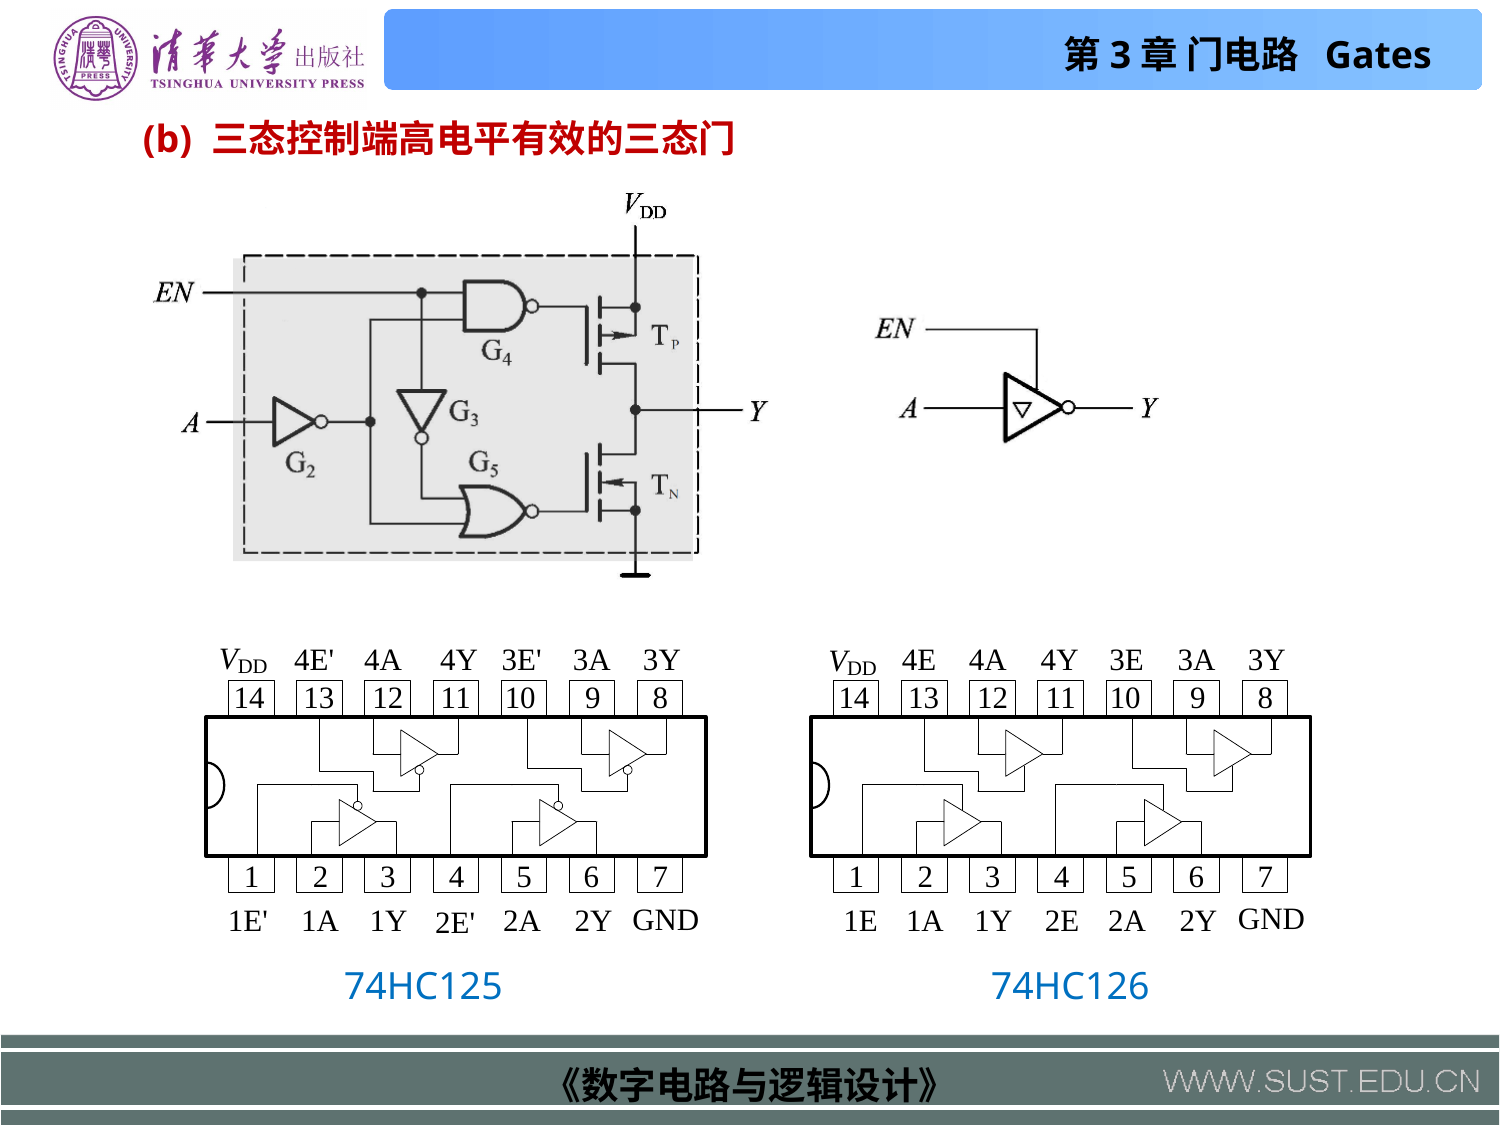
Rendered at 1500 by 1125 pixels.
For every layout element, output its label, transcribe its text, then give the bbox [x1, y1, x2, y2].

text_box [190, 628, 1326, 955]
text_box 电平表 [1151, 1057, 1492, 1105]
text_box 74HC126 [976, 955, 1219, 1015]
picture [147, 191, 1168, 582]
text_box 74HC125 [329, 955, 572, 1015]
picture [50, 8, 367, 110]
text_box (b) 三态控制端高电平有效的三态门 [128, 107, 751, 168]
